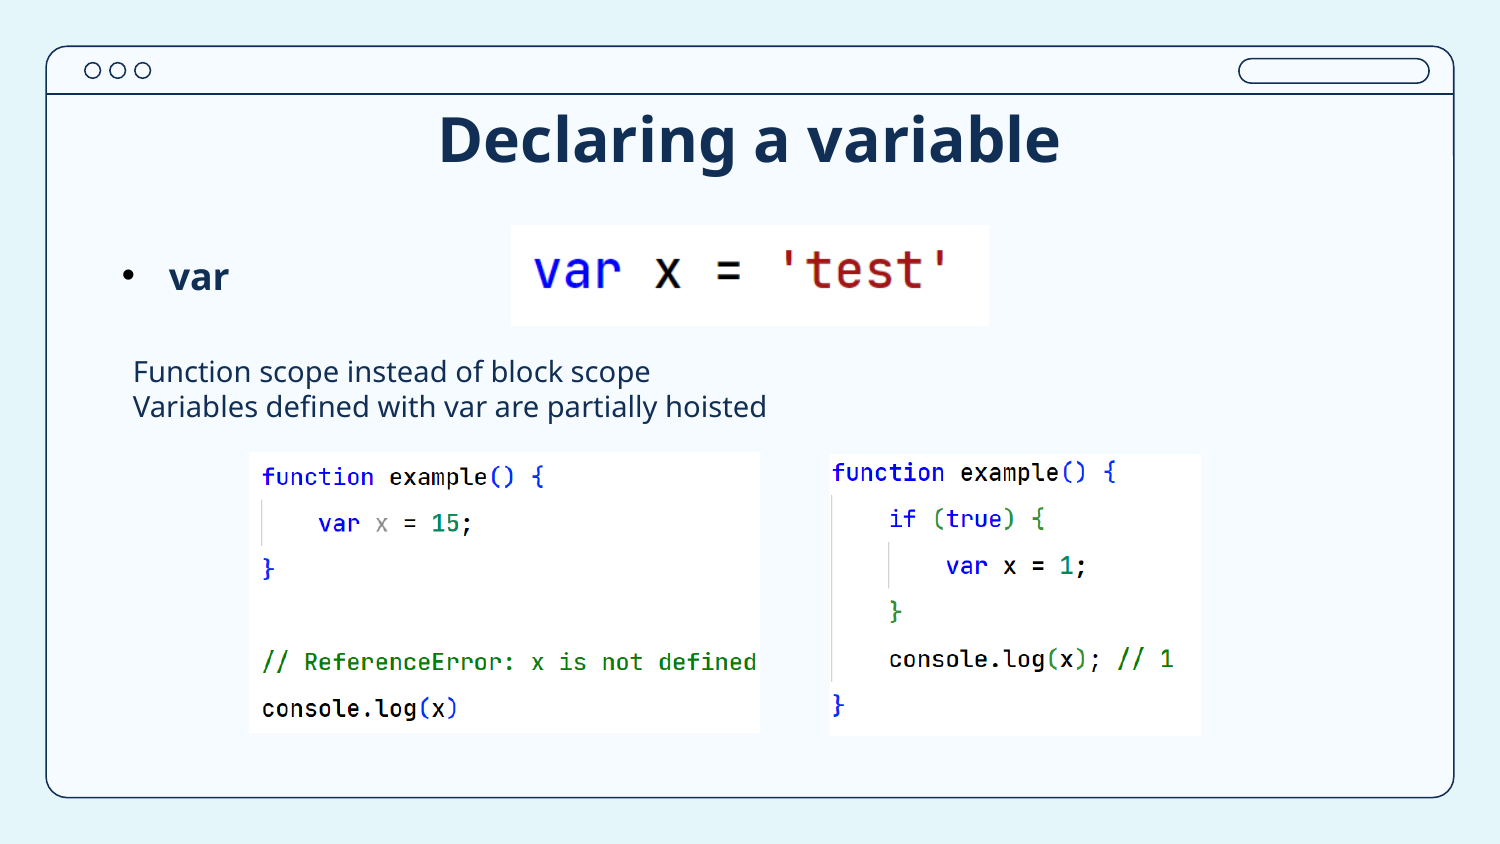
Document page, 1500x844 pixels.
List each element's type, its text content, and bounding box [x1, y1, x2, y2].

text_box var [107, 245, 245, 305]
title Declaring a variable [118, 85, 1382, 180]
picture [249, 451, 760, 734]
picture [829, 454, 1202, 736]
picture [510, 225, 989, 326]
text_box Function scope instead of block scope Variables defined with var are partially hoisted [118, 346, 813, 431]
